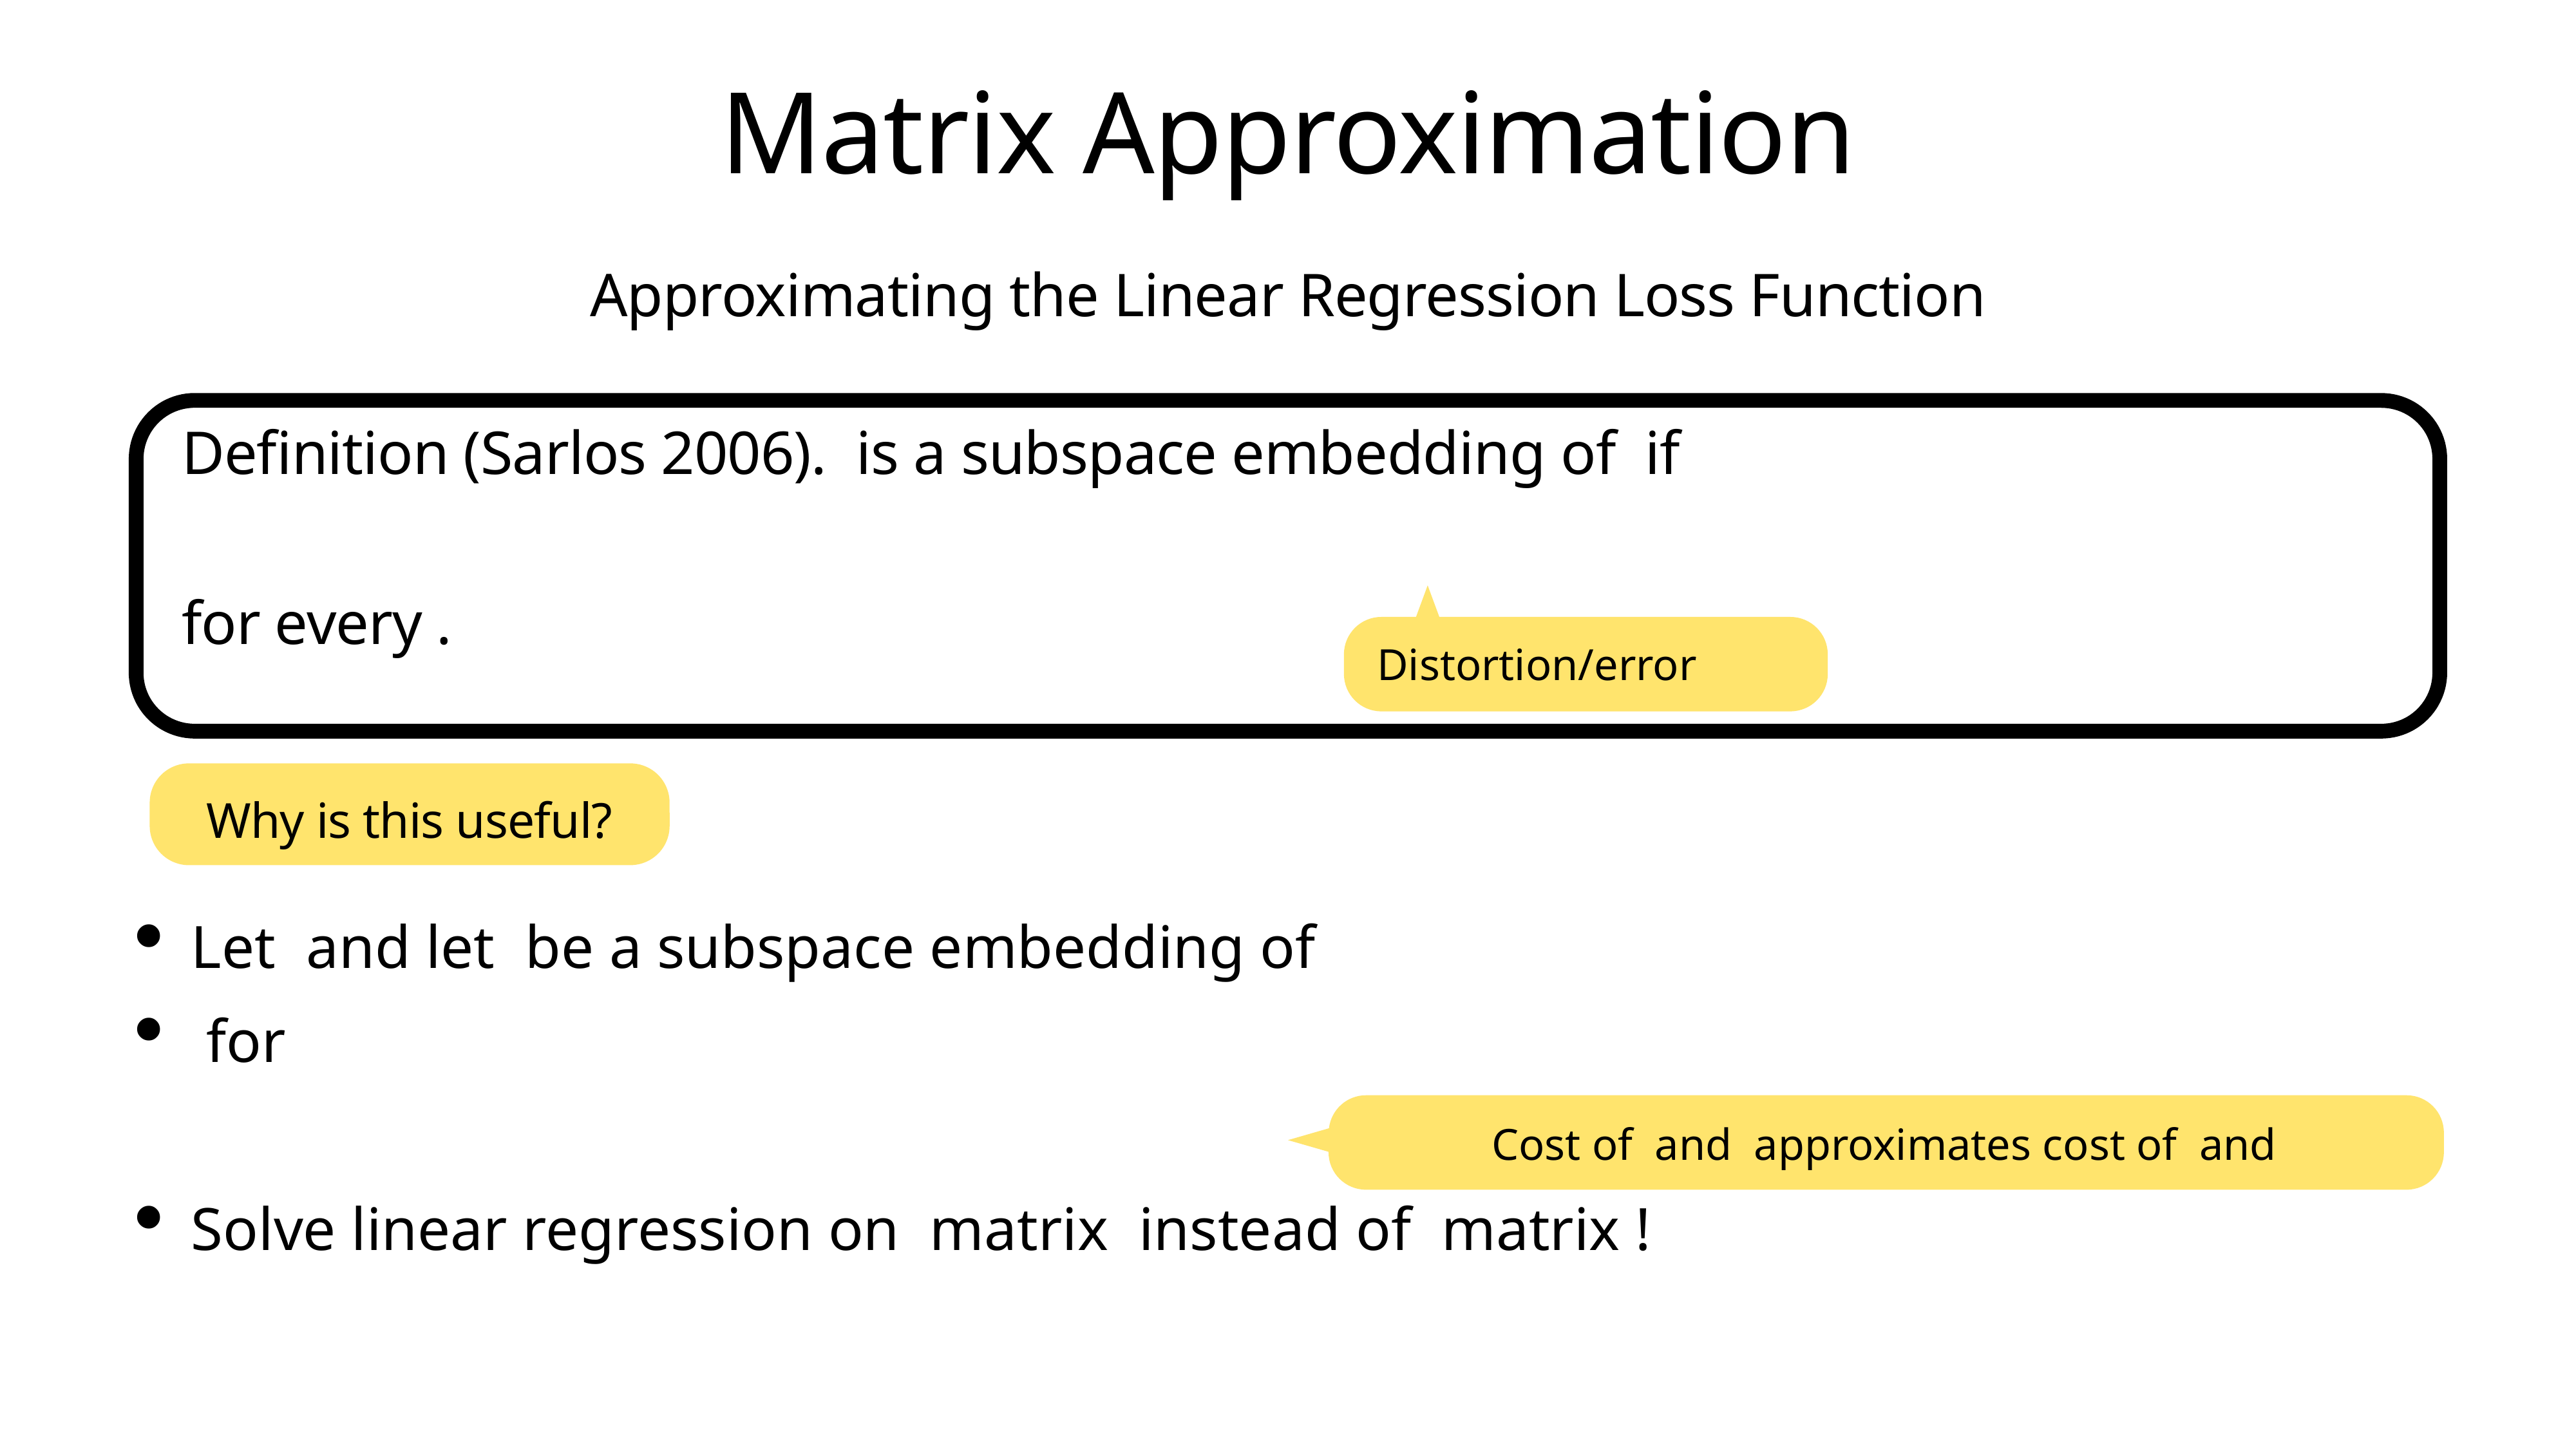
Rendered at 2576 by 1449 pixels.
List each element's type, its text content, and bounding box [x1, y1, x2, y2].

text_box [1210, 585, 1864, 718]
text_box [1210, 1095, 2570, 1198]
list Approximating the Linear Regression Loss Function [128, 251, 2448, 341]
text_box [136, 400, 2440, 732]
text_box [149, 763, 670, 866]
text_box Why is this useful? [193, 796, 627, 855]
title Matrix Approximation [128, 81, 2448, 251]
